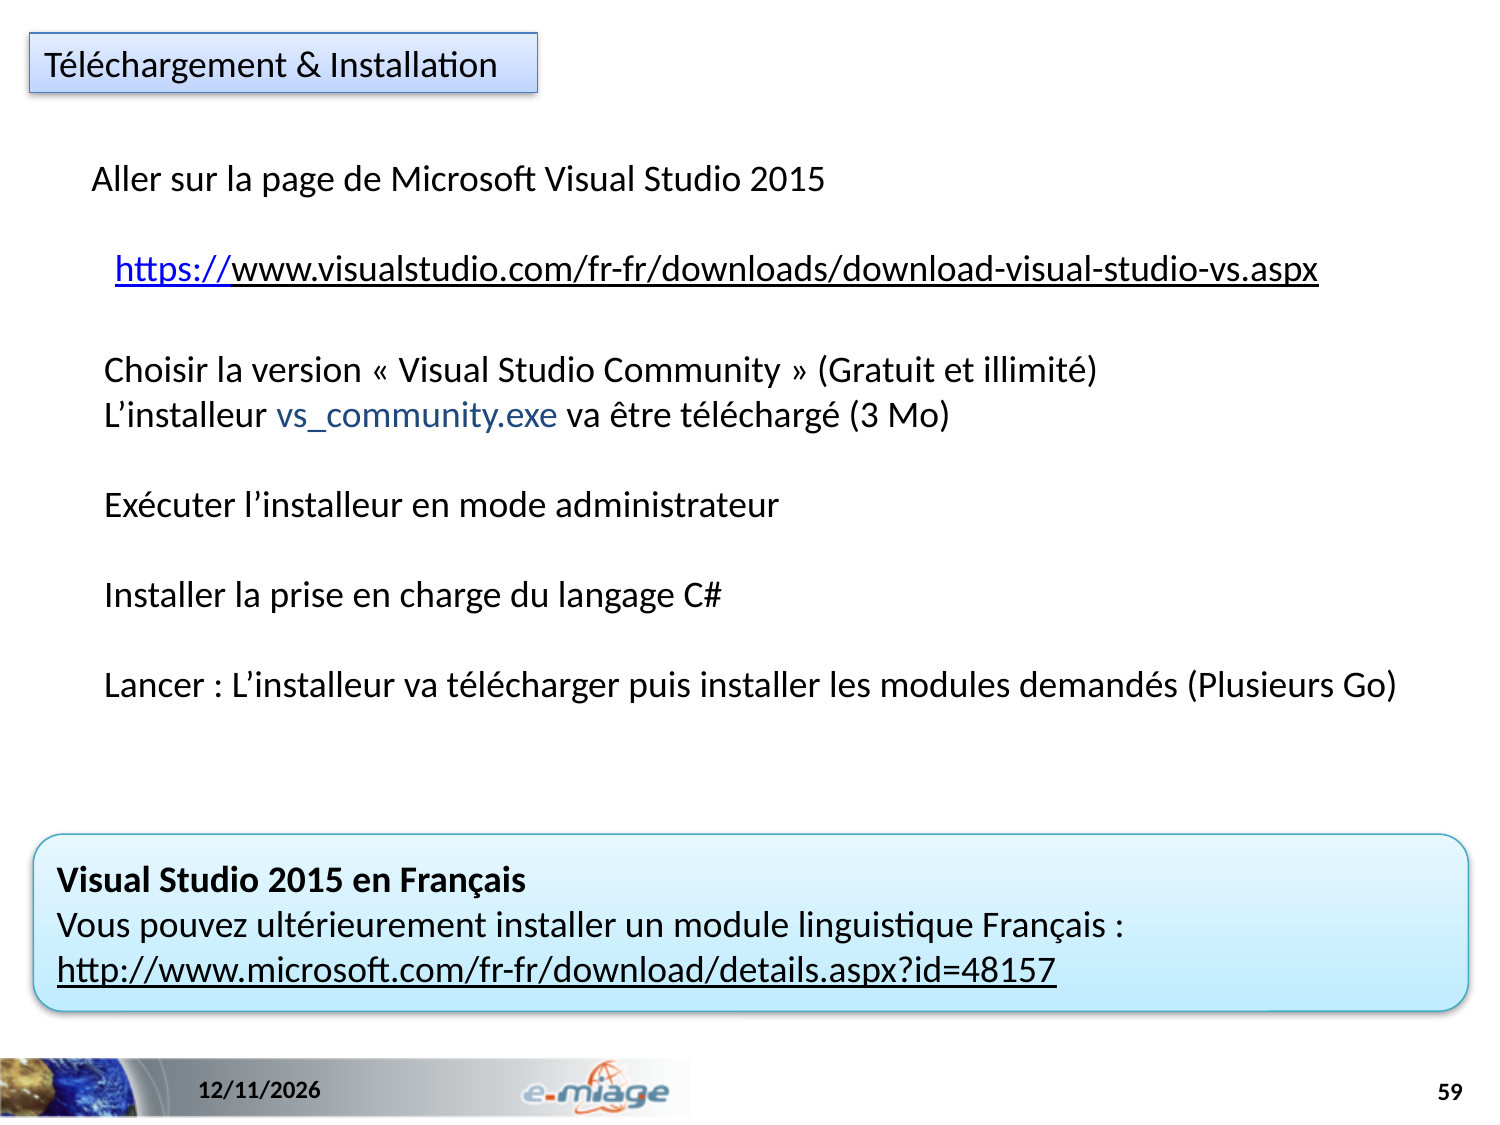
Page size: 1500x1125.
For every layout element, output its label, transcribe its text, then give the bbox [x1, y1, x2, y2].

text_box Choisir la version « Visual Studio Community » (Gratuit et illimité) L’installeur vs_community.exe va être téléchargé (3 Mo) Exécuter l’installeur en mode administrateur Installer la prise en charge du langage C# Lancer : L’installeur va télécharger puis installer les modules demandés (Plusieurs Go) [89, 338, 1415, 713]
text_box Visual Studio 2015 en Français Vous pouvez ultérieurement installer un module linguistique Français : http://www.microsoft.com/fr-fr/download/details.aspx?id=48157 [32, 833, 1470, 1013]
text_box Téléchargement & Installation [29, 32, 538, 93]
text_box Aller sur la page de Microsoft Visual Studio 2015 [76, 101, 1412, 207]
picture [0, 1058, 691, 1118]
text_box https://www.visualstudio.com/fr-fr/downloads/download-visual-studio-vs.aspx [100, 236, 1483, 297]
